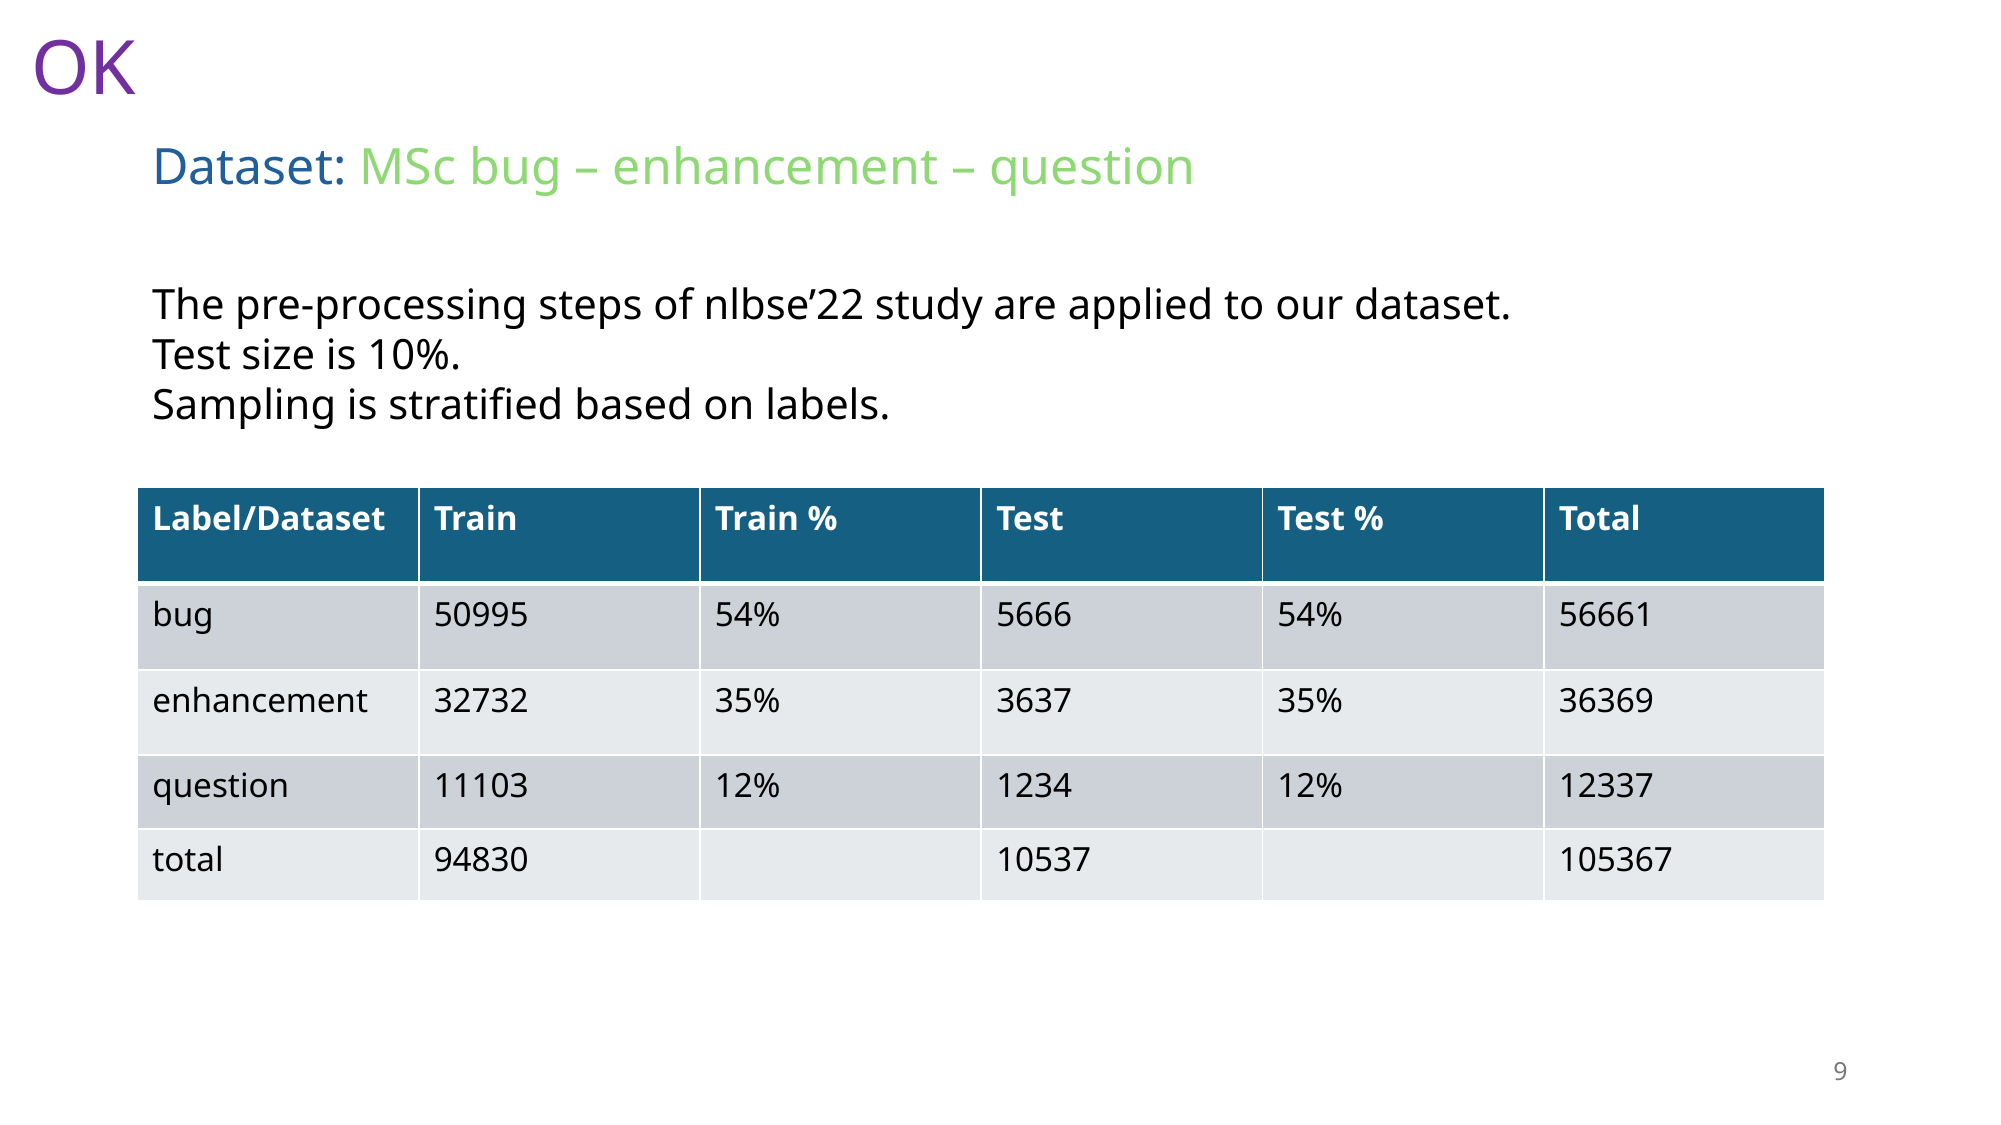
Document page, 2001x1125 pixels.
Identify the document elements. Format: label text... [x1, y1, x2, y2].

table_cell 35% [1263, 671, 1543, 754]
table_cell 5666 [982, 586, 1262, 669]
table_cell 94830 [420, 830, 699, 900]
table_cell 56661 [1545, 586, 1824, 669]
table_cell 50995 [420, 586, 699, 669]
table_cell 1234 [982, 756, 1262, 828]
table_cell 3637 [982, 671, 1262, 754]
table_cell 10537 [982, 830, 1262, 900]
table_cell [701, 830, 980, 900]
table_cell [1263, 830, 1543, 900]
table_cell 12337 [1545, 756, 1824, 828]
table_cell question [138, 756, 418, 828]
table_cell 12% [1263, 756, 1543, 828]
table_cell enhancement [138, 671, 418, 754]
text_box Dataset: MSc bug – enhancement – question [137, 59, 2000, 278]
table_cell 35% [701, 671, 980, 754]
table_cell bug [138, 586, 418, 669]
table_cell 54% [701, 586, 980, 669]
table_cell 11103 [420, 756, 699, 828]
table_cell total [138, 830, 418, 900]
text_box OK [16, 12, 336, 118]
table_cell 105367 [1545, 830, 1824, 900]
slide_number 8 [1412, 1042, 1863, 1103]
table_cell 36369 [1545, 671, 1824, 754]
table_cell 12% [701, 756, 980, 828]
table_cell 32732 [420, 671, 699, 754]
table_cell 54% [1263, 586, 1543, 669]
text_box The pre-processing steps of nlbse’22 study are applied to our dataset. Test size is 10%. Sampling is stratified based on labels. [137, 278, 1863, 580]
